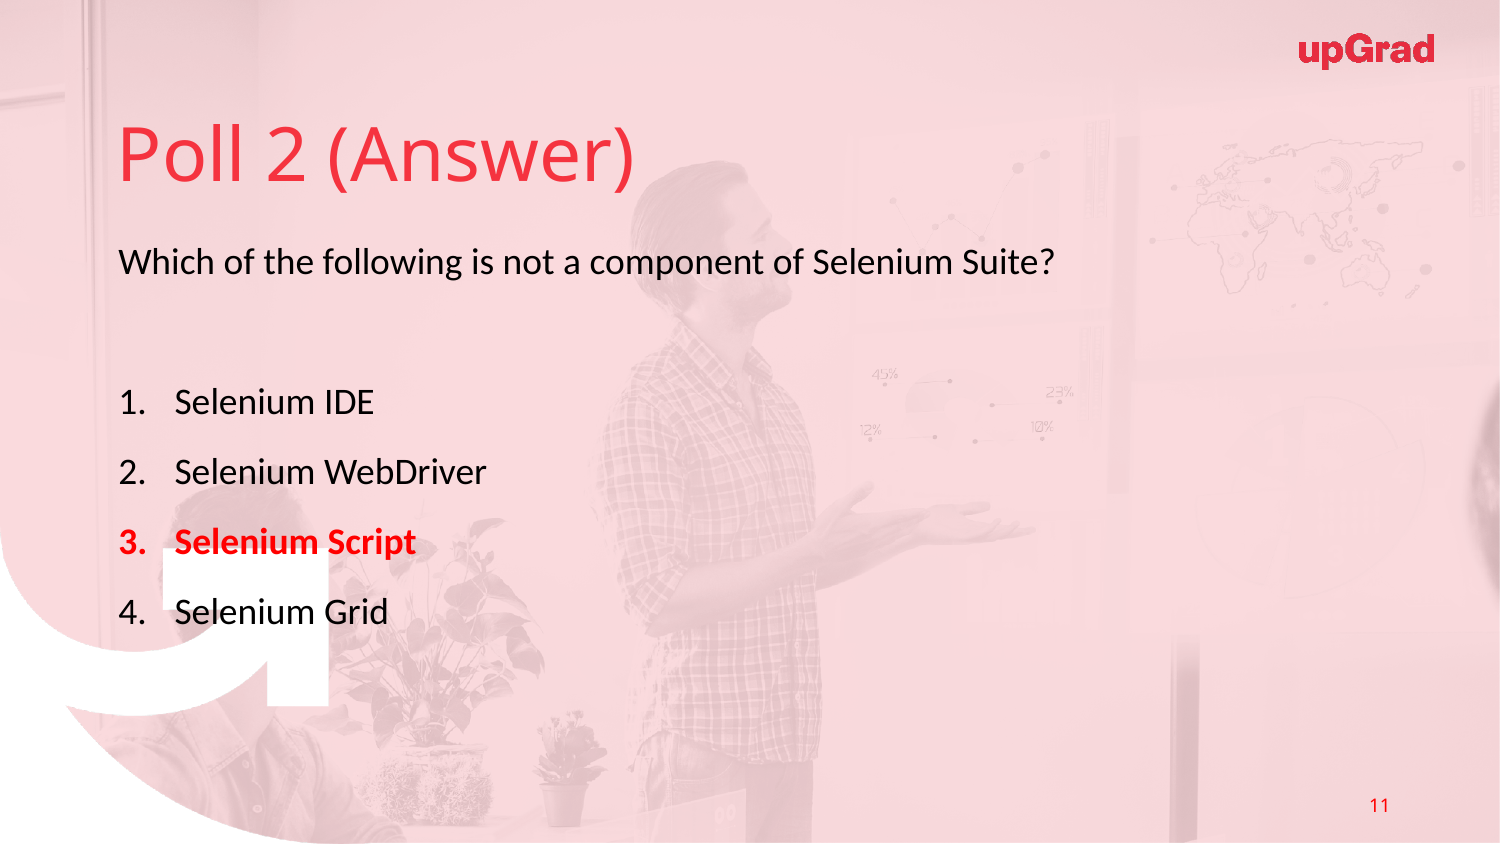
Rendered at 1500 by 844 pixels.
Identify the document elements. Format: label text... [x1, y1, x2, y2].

text_box Poll 2 (Answer) [105, 102, 1007, 212]
text_box [0, 0, 1500, 844]
picture [1299, 33, 1434, 70]
text_box Which of the following is not a component of Selenium Suite? Selenium IDE Selenium WebDriver Selenium Script Selenium Grid [103, 229, 1404, 803]
text_box 11 [1068, 782, 1406, 828]
